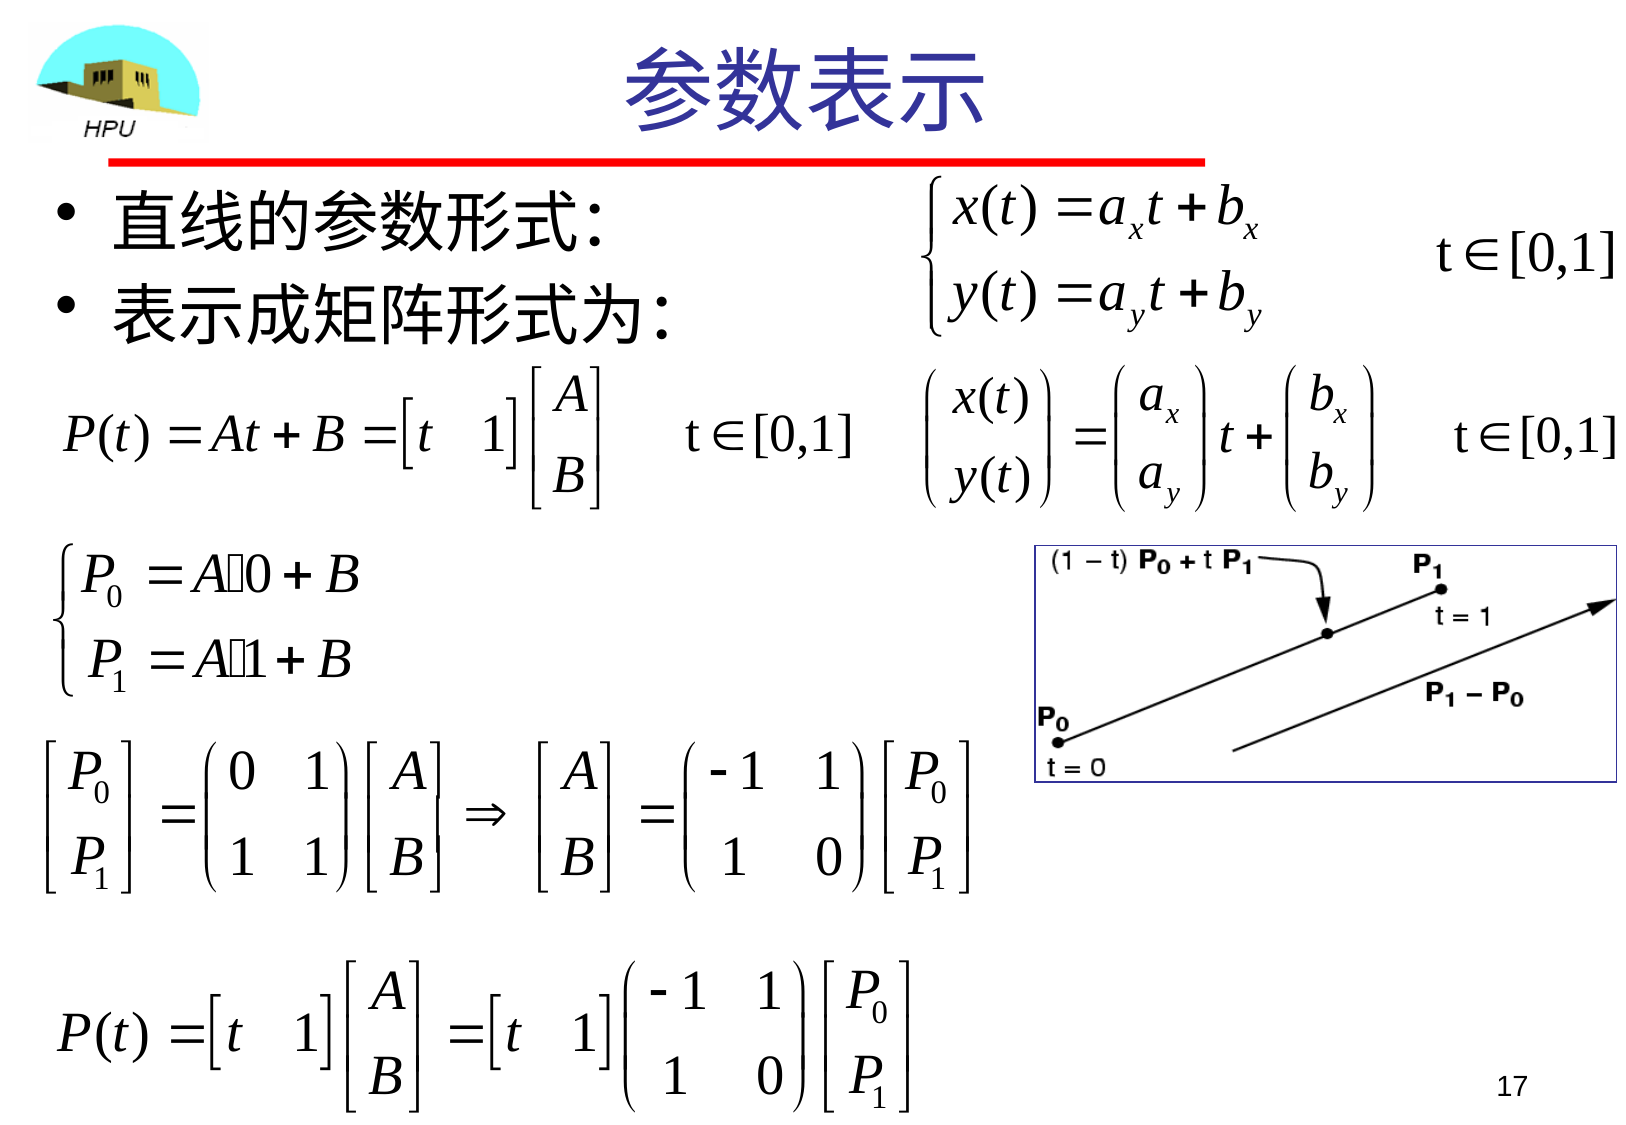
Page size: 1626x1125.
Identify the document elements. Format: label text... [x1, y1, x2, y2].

slide_number 17 [1164, 1059, 1544, 1113]
list 直线的参数形式： 表示成矩阵形式为： [40, 171, 1582, 1050]
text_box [51, 354, 867, 522]
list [906, 161, 1625, 352]
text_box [30, 729, 994, 906]
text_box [45, 948, 935, 1125]
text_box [39, 532, 374, 710]
title 参数表示 [27, 12, 1585, 163]
picture [1035, 546, 1616, 782]
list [913, 352, 1625, 526]
